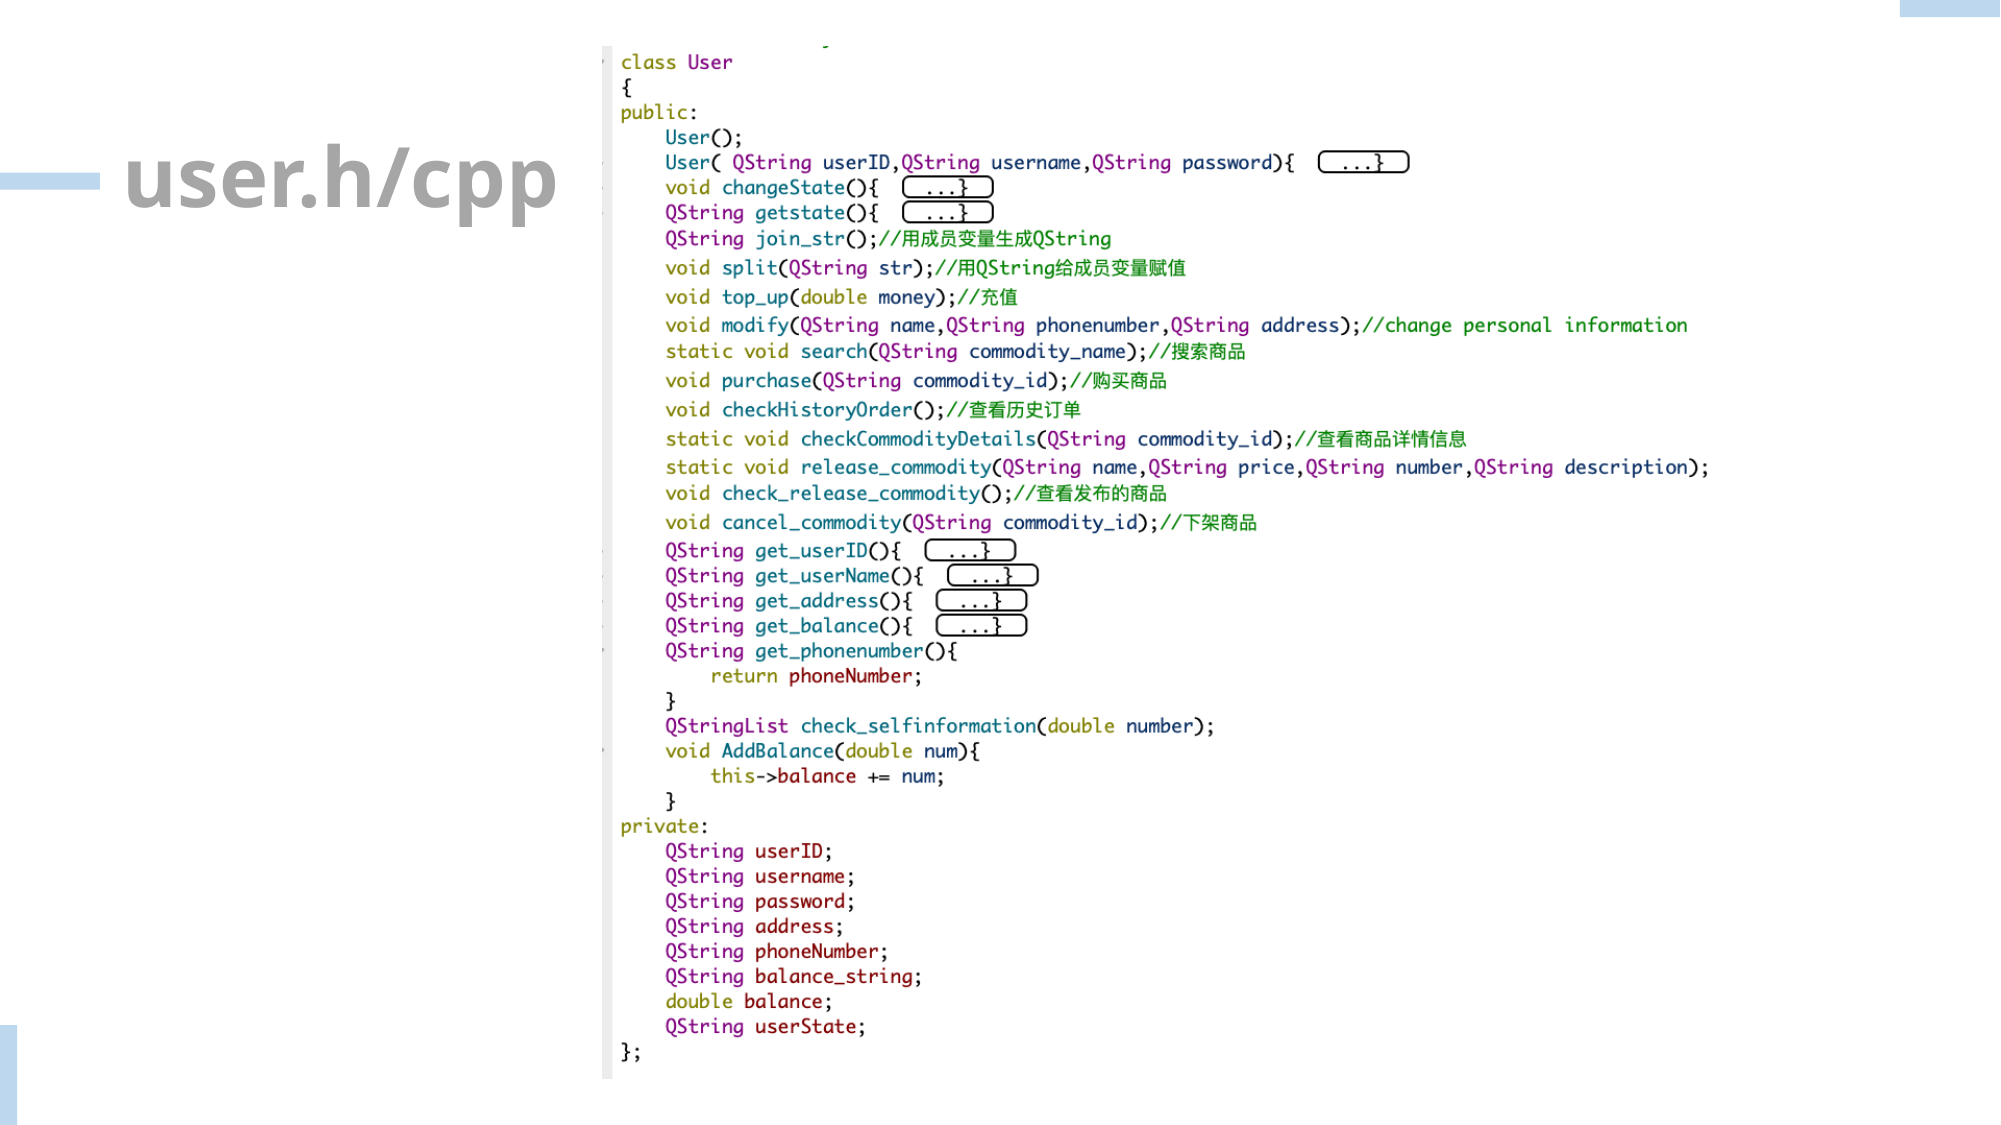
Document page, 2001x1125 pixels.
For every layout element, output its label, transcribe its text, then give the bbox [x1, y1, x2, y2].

picture [602, 46, 1788, 1079]
text_box user.h/cpp [108, 127, 602, 234]
